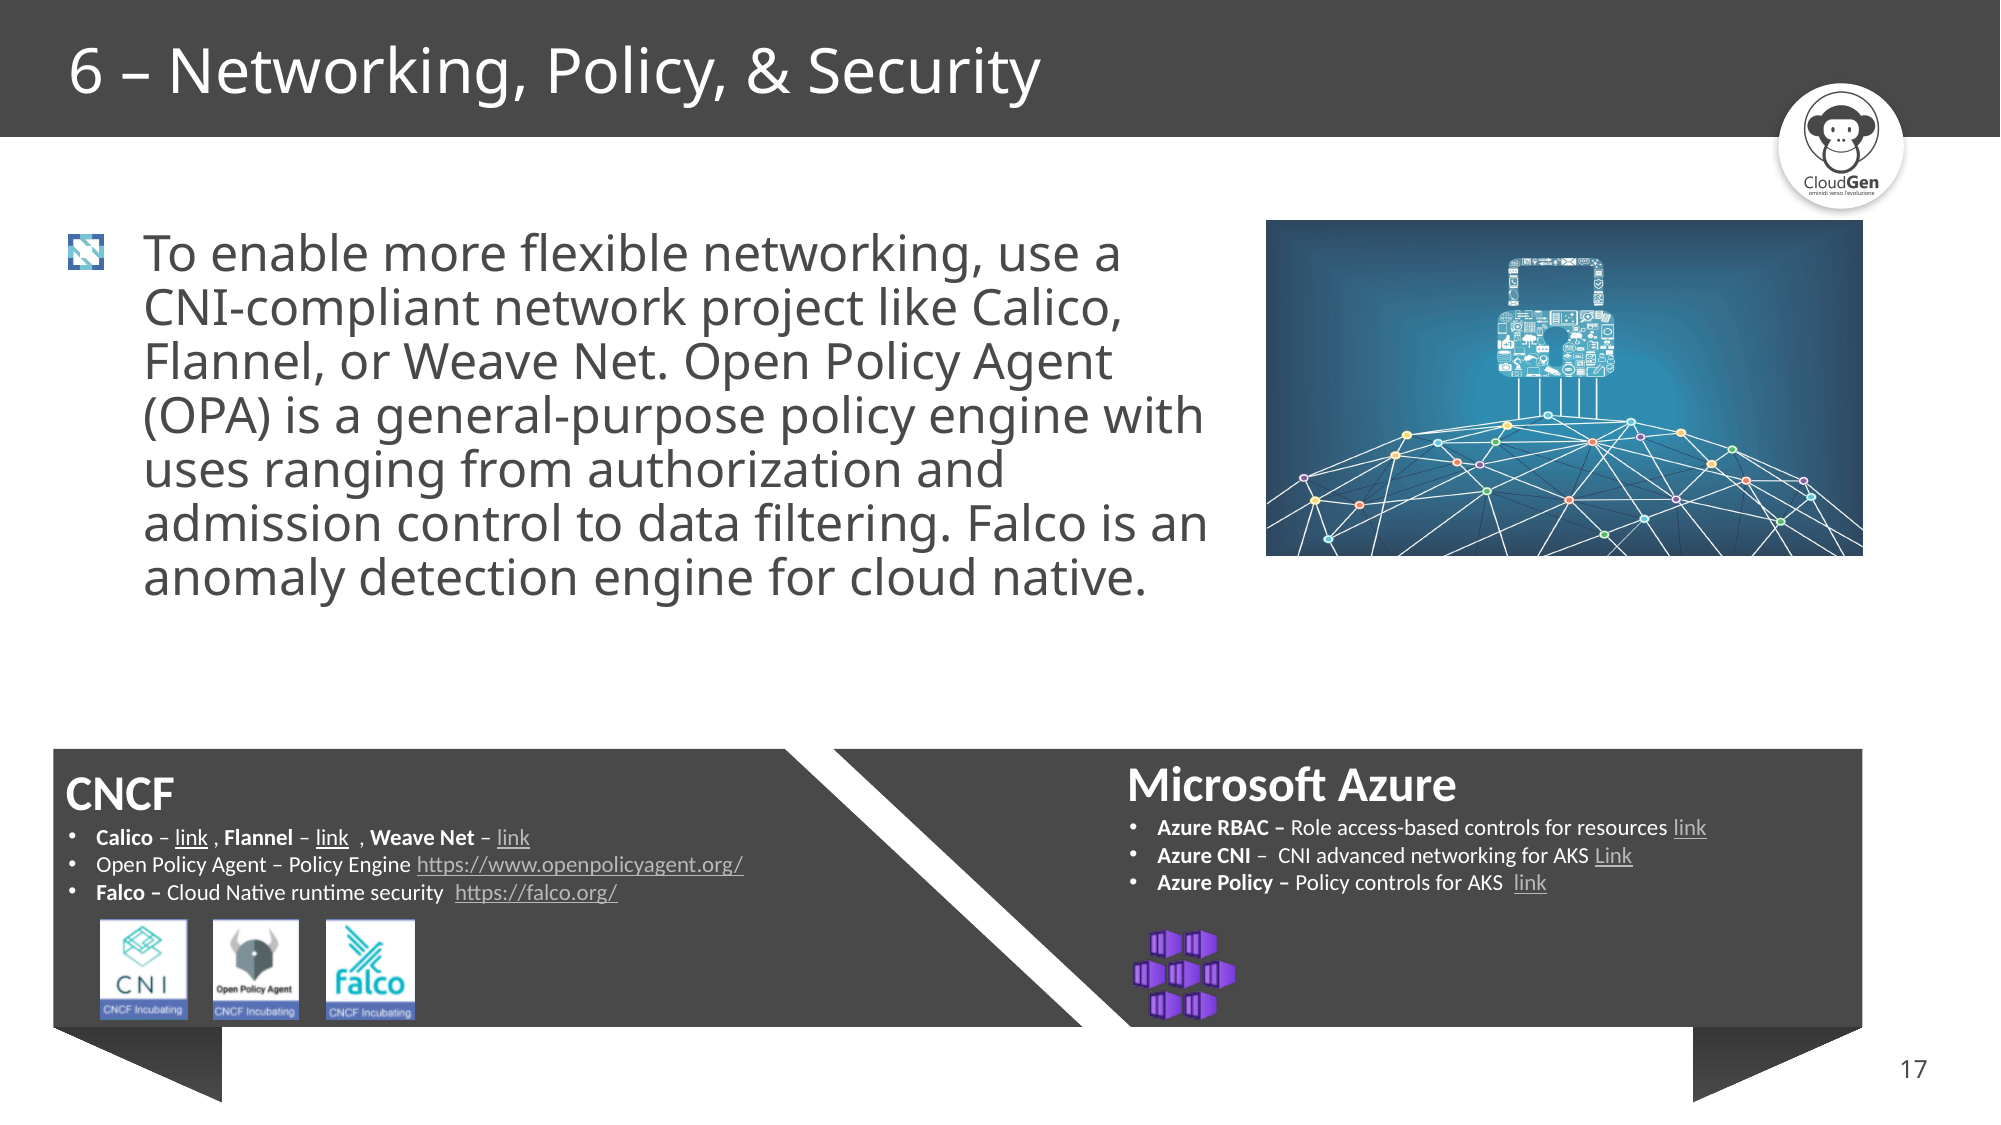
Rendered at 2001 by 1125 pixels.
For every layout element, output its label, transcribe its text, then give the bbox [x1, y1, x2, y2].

picture [212, 919, 299, 1020]
picture [326, 919, 415, 1020]
picture [1133, 923, 1235, 1025]
picture [1266, 220, 1863, 556]
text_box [53, 743, 1863, 1103]
title 6 – Networking, Policy, & Security [53, 22, 1863, 126]
picture [100, 919, 188, 1020]
picture [68, 234, 104, 270]
list To enable more flexible networking, use a CNI-compliant network project like Calico, Flannel, or Weave Net. Open Policy Agent (OPA) is a general-purpose policy engine with uses ranging from authorization and admission control to data filtering. Falco is an anomaly detection engine for cloud native. [53, 220, 1241, 743]
picture [1785, 86, 1897, 197]
